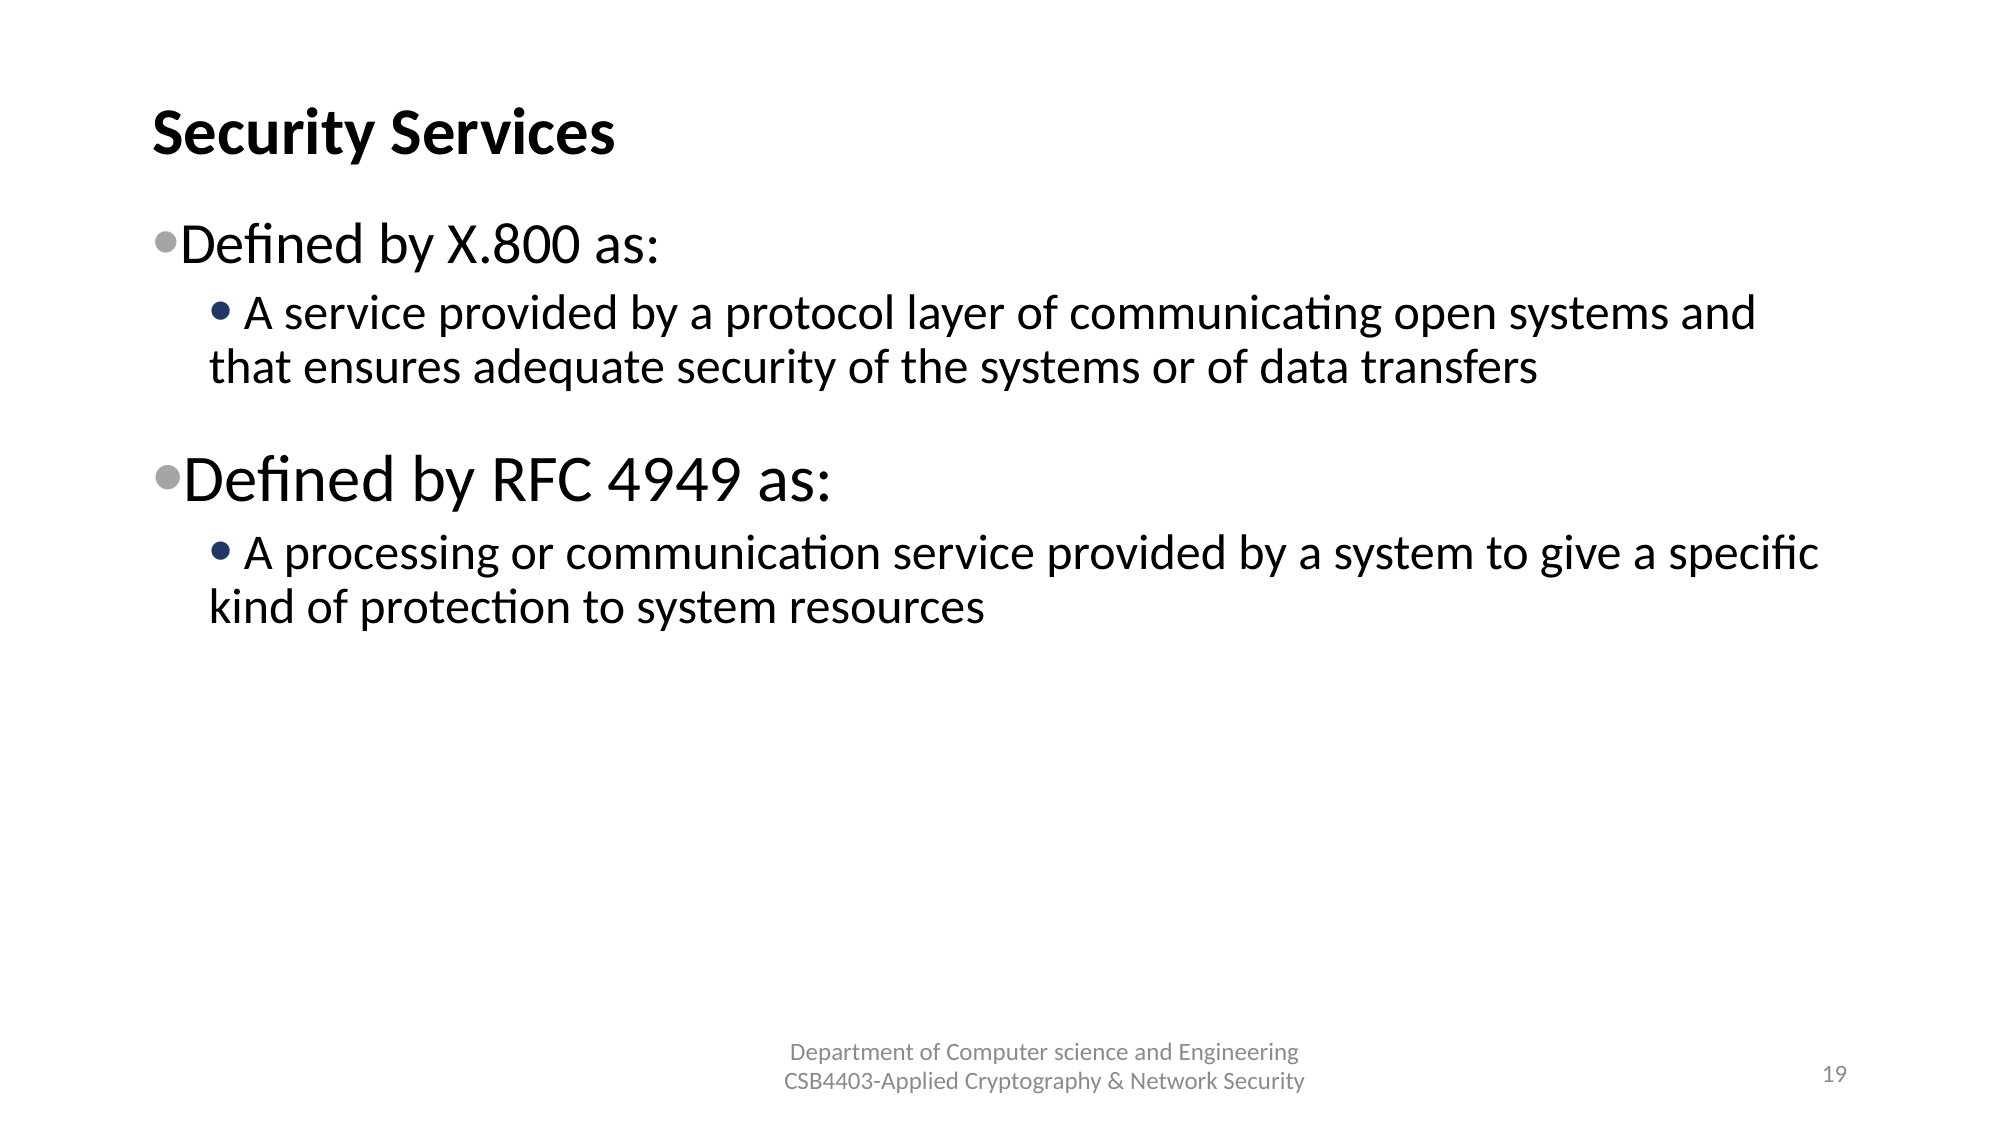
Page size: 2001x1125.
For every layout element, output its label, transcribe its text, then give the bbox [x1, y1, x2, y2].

title Security Services [137, 59, 1863, 205]
slide_number 19 [1412, 1042, 1863, 1103]
list Defined by X.800 as: A service provided by a protocol layer of communicating open systems and that ensures adequate security of the systems or of data transfers Defined by RFC 4949 as: A processing or communication service provided by a system to give a specific kind of protection to system resources [137, 205, 1863, 1014]
footer Department of Computer science and Engineering CSB4403-Applied Cryptography & Network Security [710, 1035, 1386, 1096]
